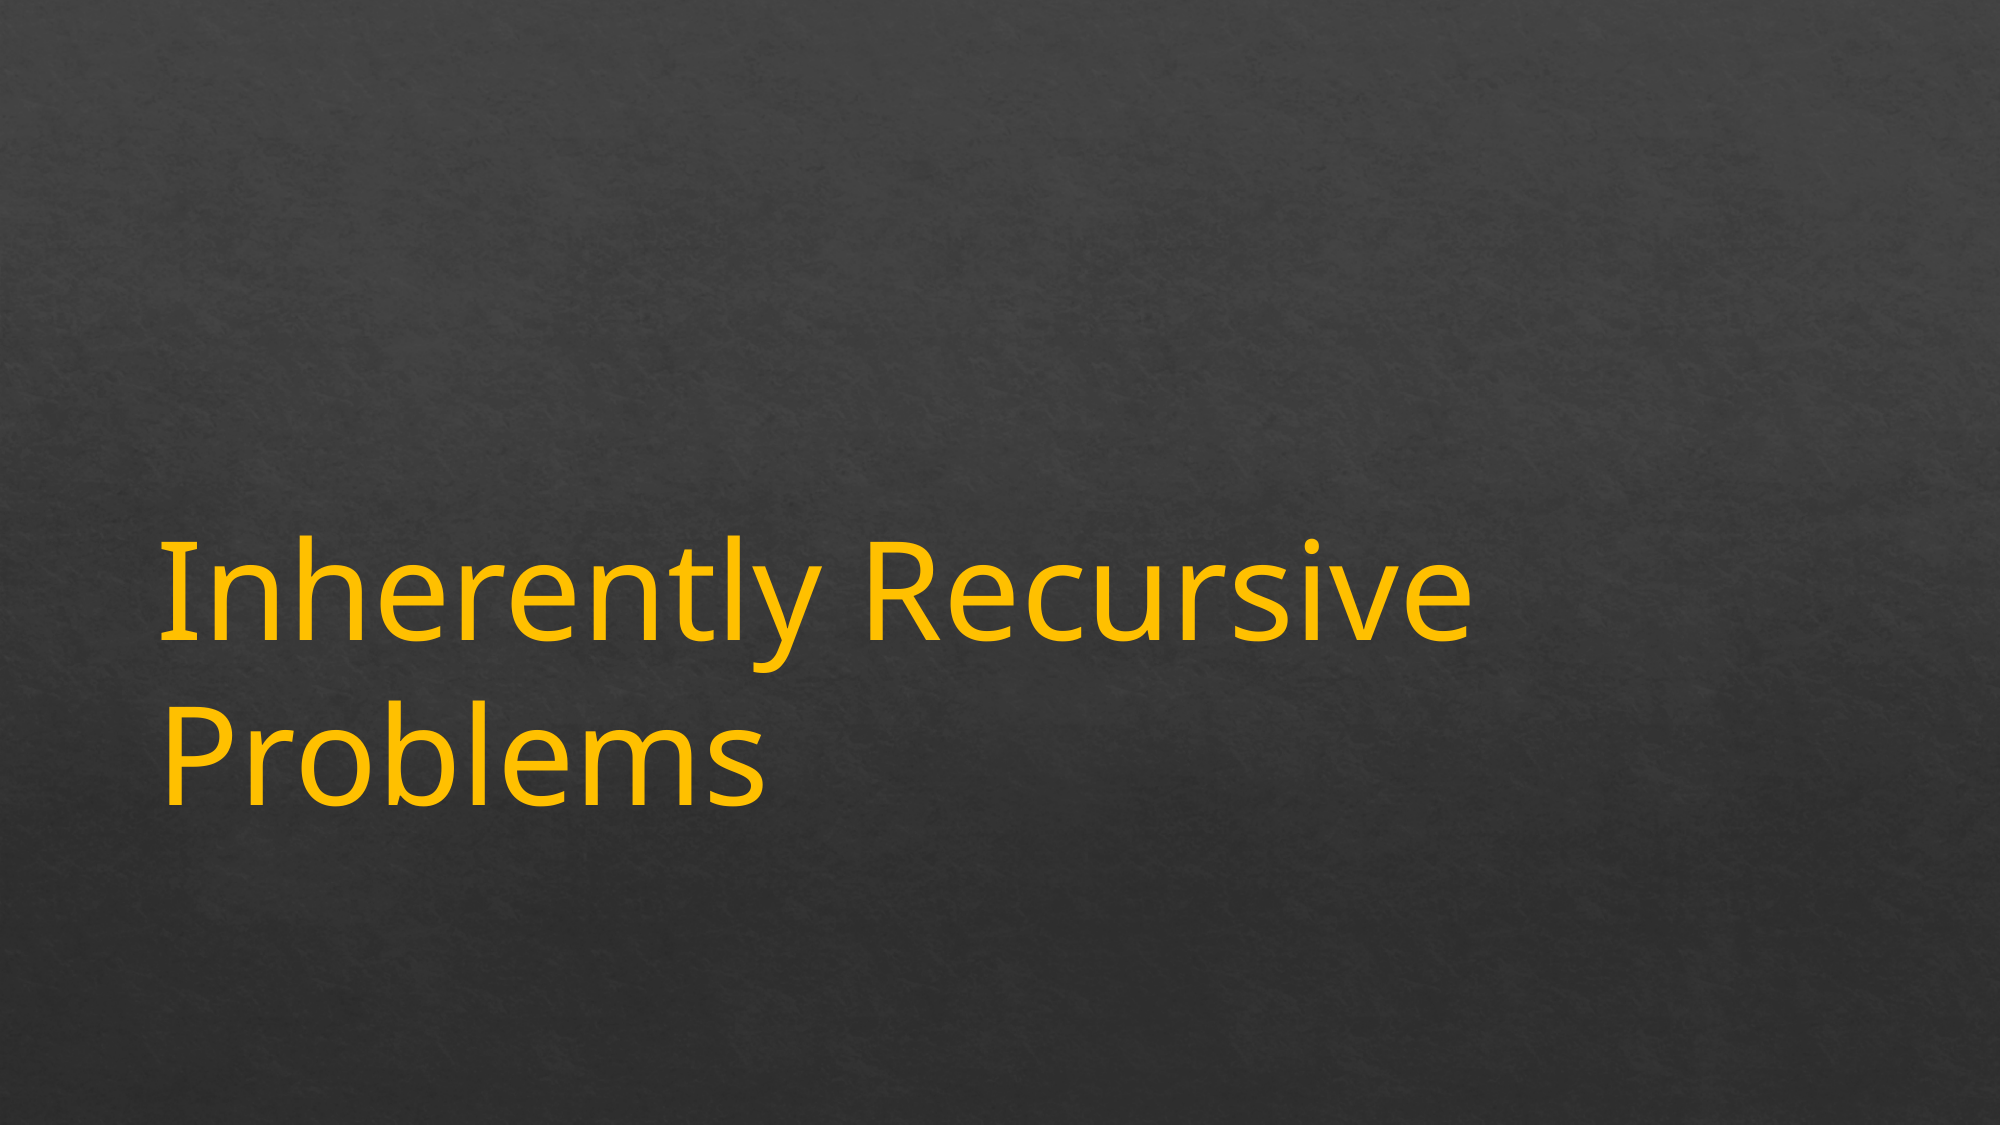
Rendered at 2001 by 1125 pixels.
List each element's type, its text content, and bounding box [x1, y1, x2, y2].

text_box Inherently Recursive Problems [141, 496, 1887, 675]
text_box [0, 0, 2000, 1125]
